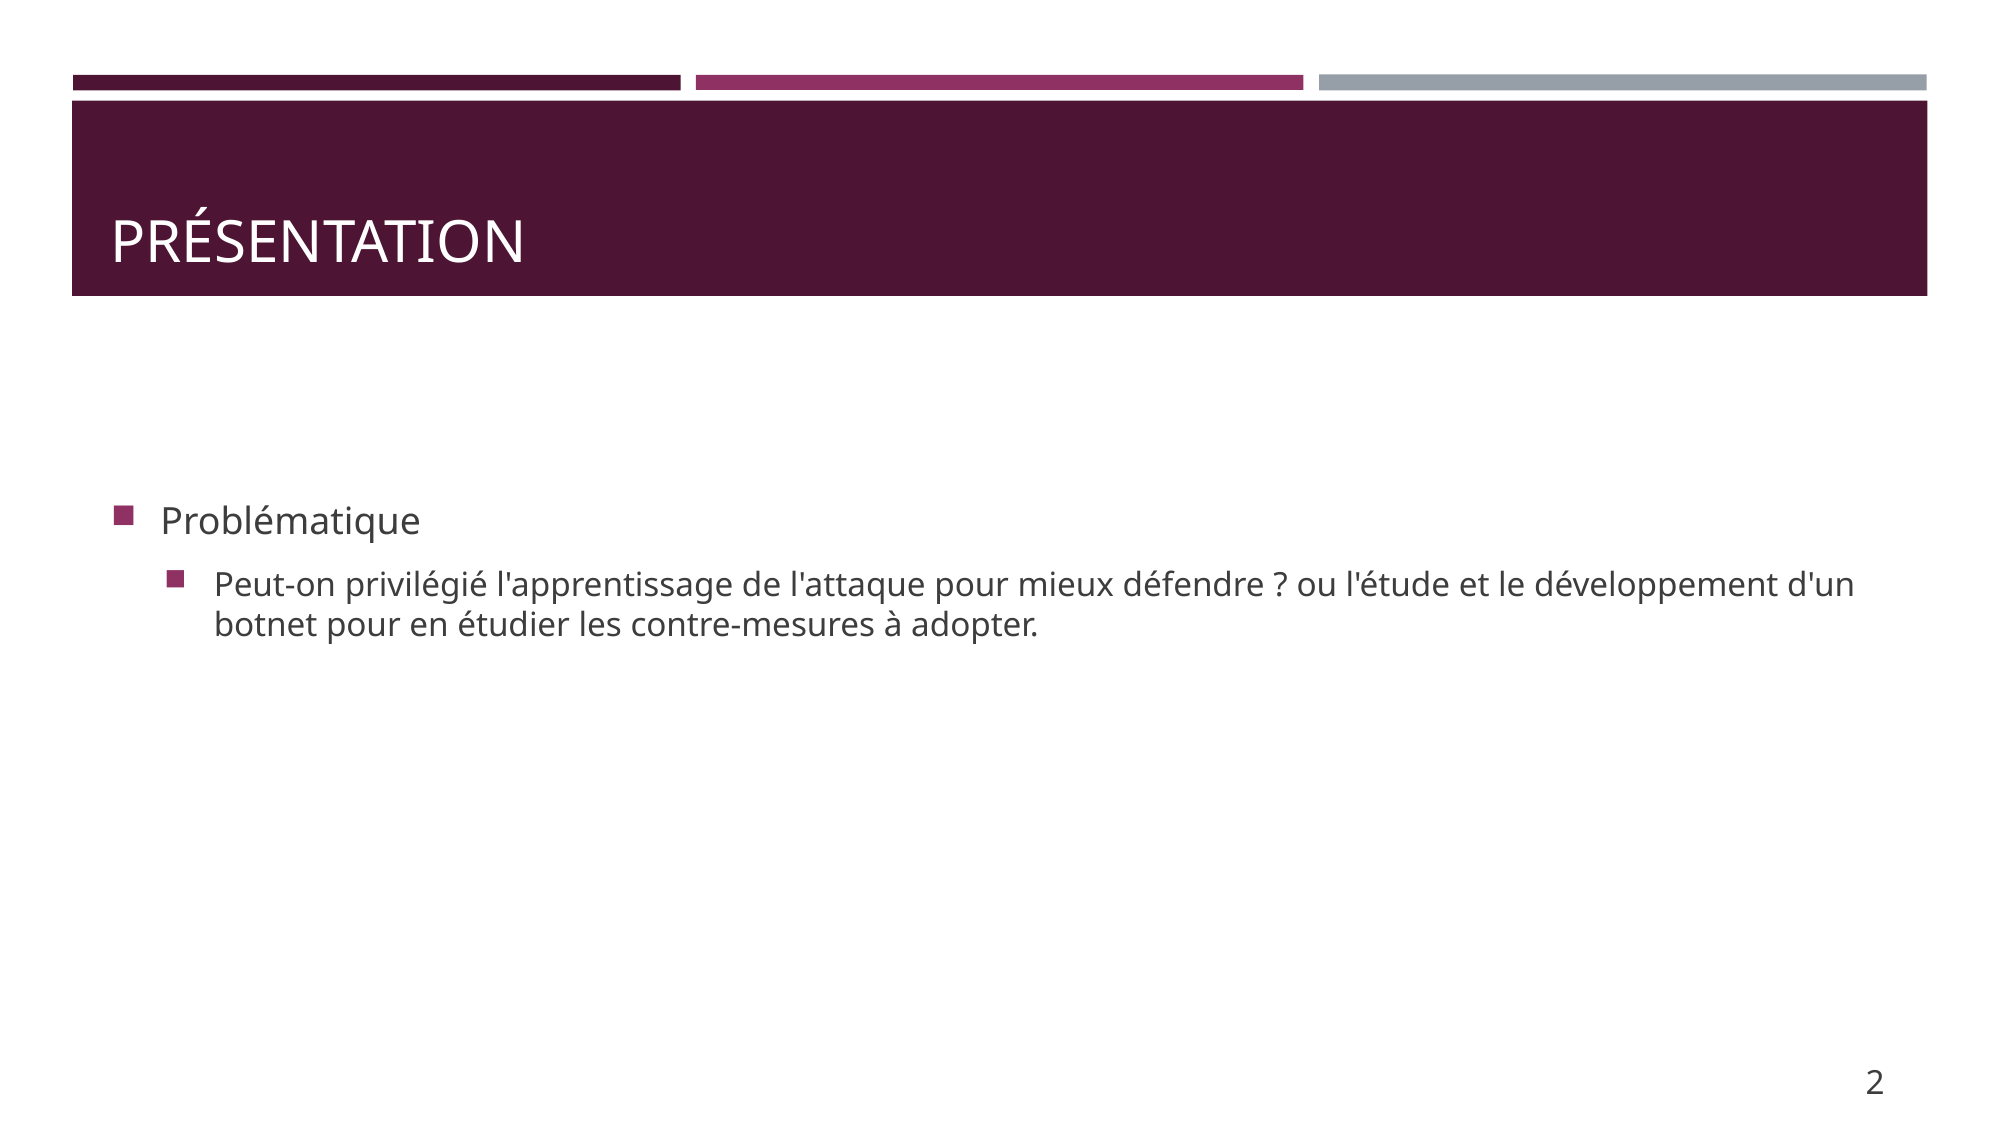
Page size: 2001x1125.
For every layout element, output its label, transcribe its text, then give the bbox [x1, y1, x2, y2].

title Présentation [95, 115, 1905, 282]
text_box 2 [1797, 1053, 1968, 1109]
list Problématique Peut-on privilégié l'apprentissage de l'attaque pour mieux défendre ? ou l'étude et le développement d'un botnet pour en étudier les contre-mesures à adopter. [95, 357, 1905, 844]
